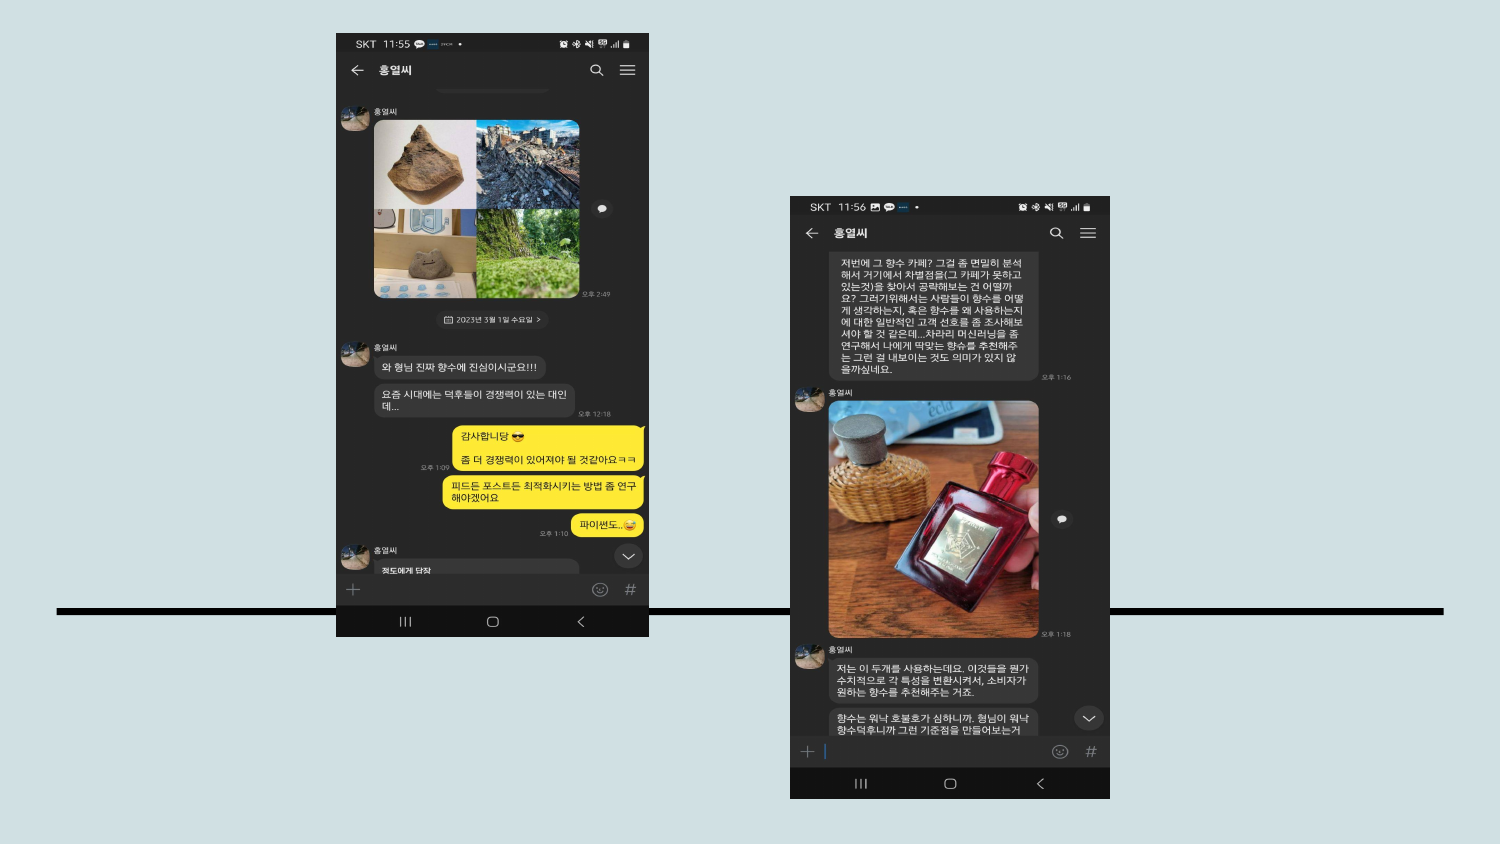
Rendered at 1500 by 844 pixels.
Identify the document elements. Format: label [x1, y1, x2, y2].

picture [336, 32, 649, 637]
picture [789, 195, 1110, 800]
